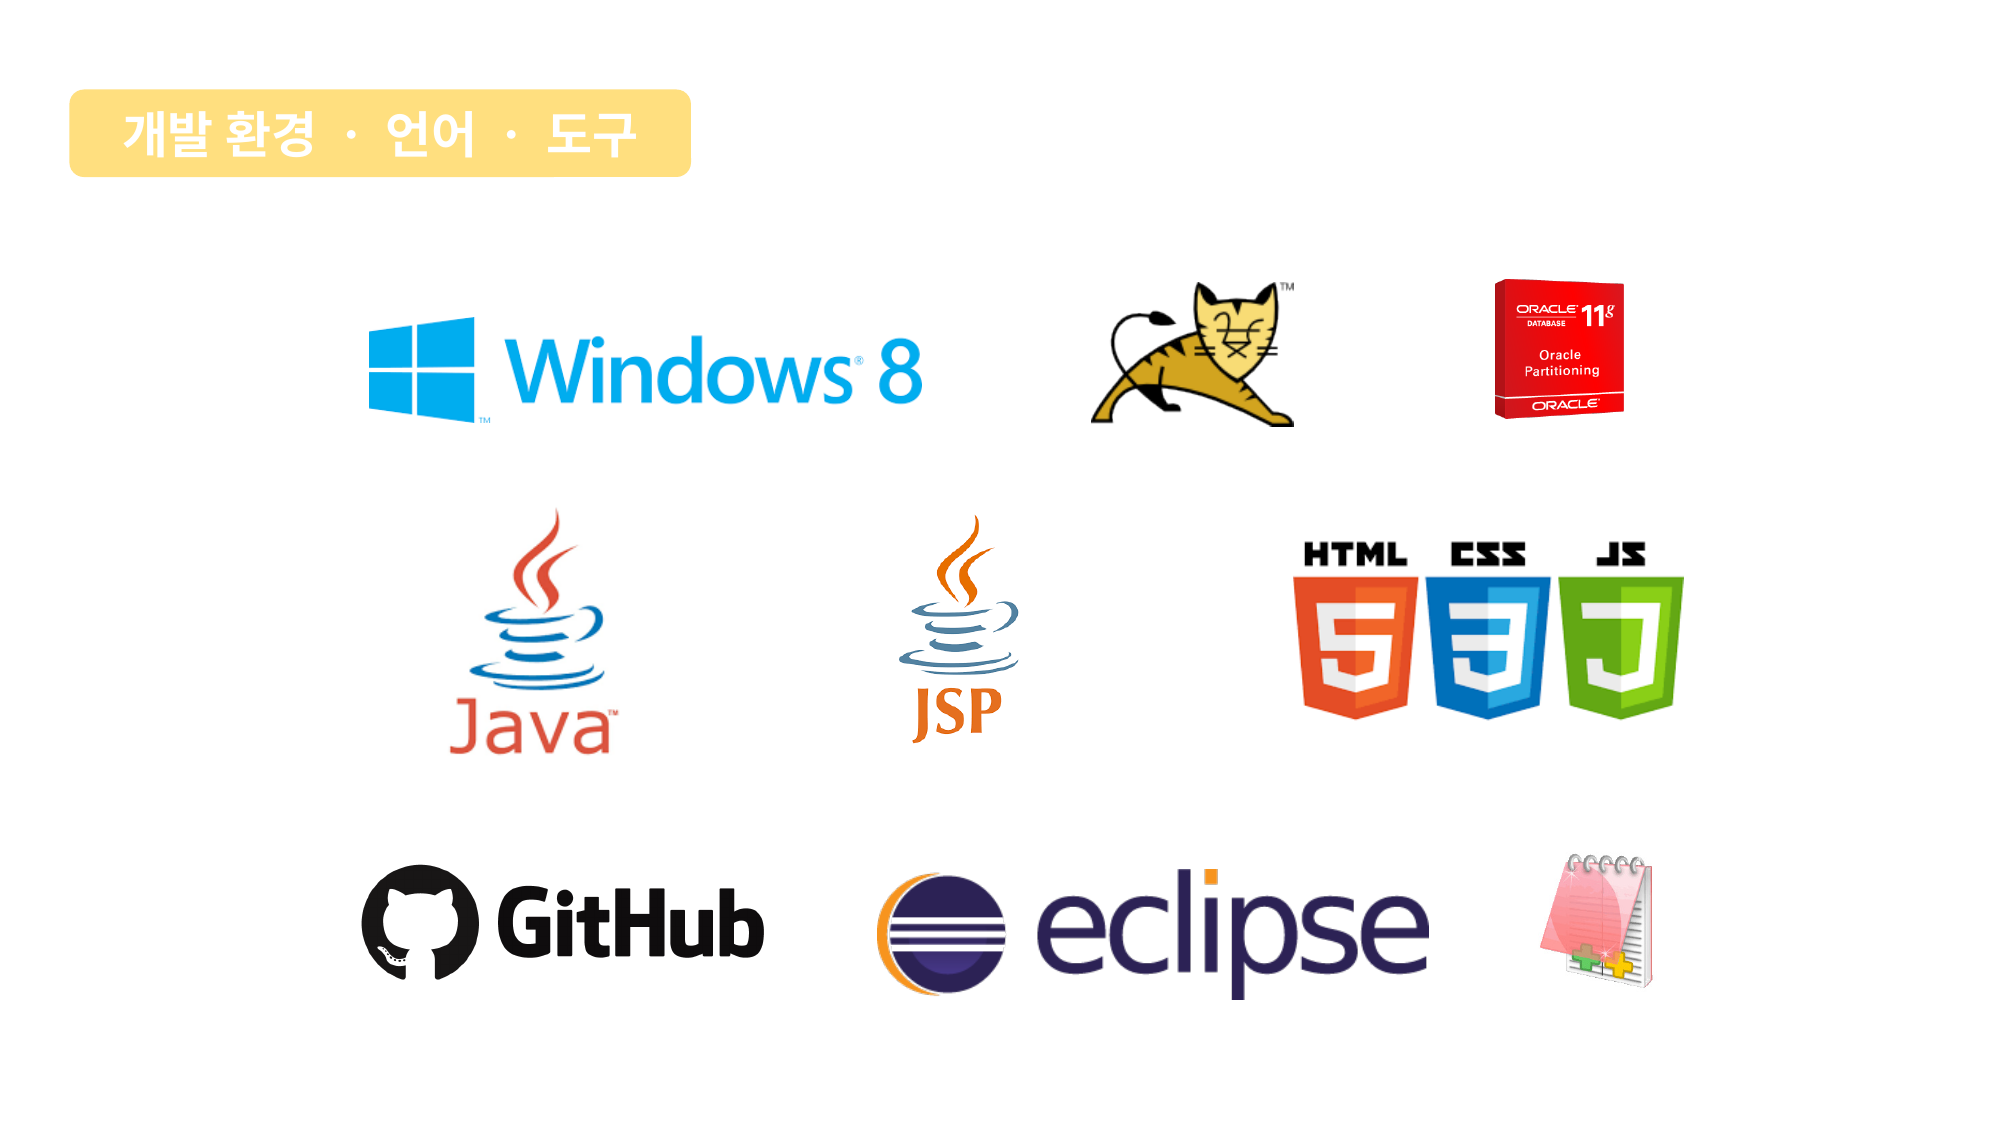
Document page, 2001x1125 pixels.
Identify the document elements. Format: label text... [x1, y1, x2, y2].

picture [296, 823, 829, 1021]
picture [1091, 282, 1294, 427]
picture [877, 869, 1429, 1000]
picture [892, 512, 1023, 751]
text_box 개발 환경 ㆍ 언어 ㆍ 도구 [69, 89, 692, 178]
picture [892, 347, 910, 365]
picture [1511, 835, 1684, 1008]
picture [319, 502, 748, 760]
picture [369, 317, 922, 423]
picture [889, 373, 912, 395]
picture [1463, 278, 1663, 423]
picture [1292, 516, 1684, 746]
